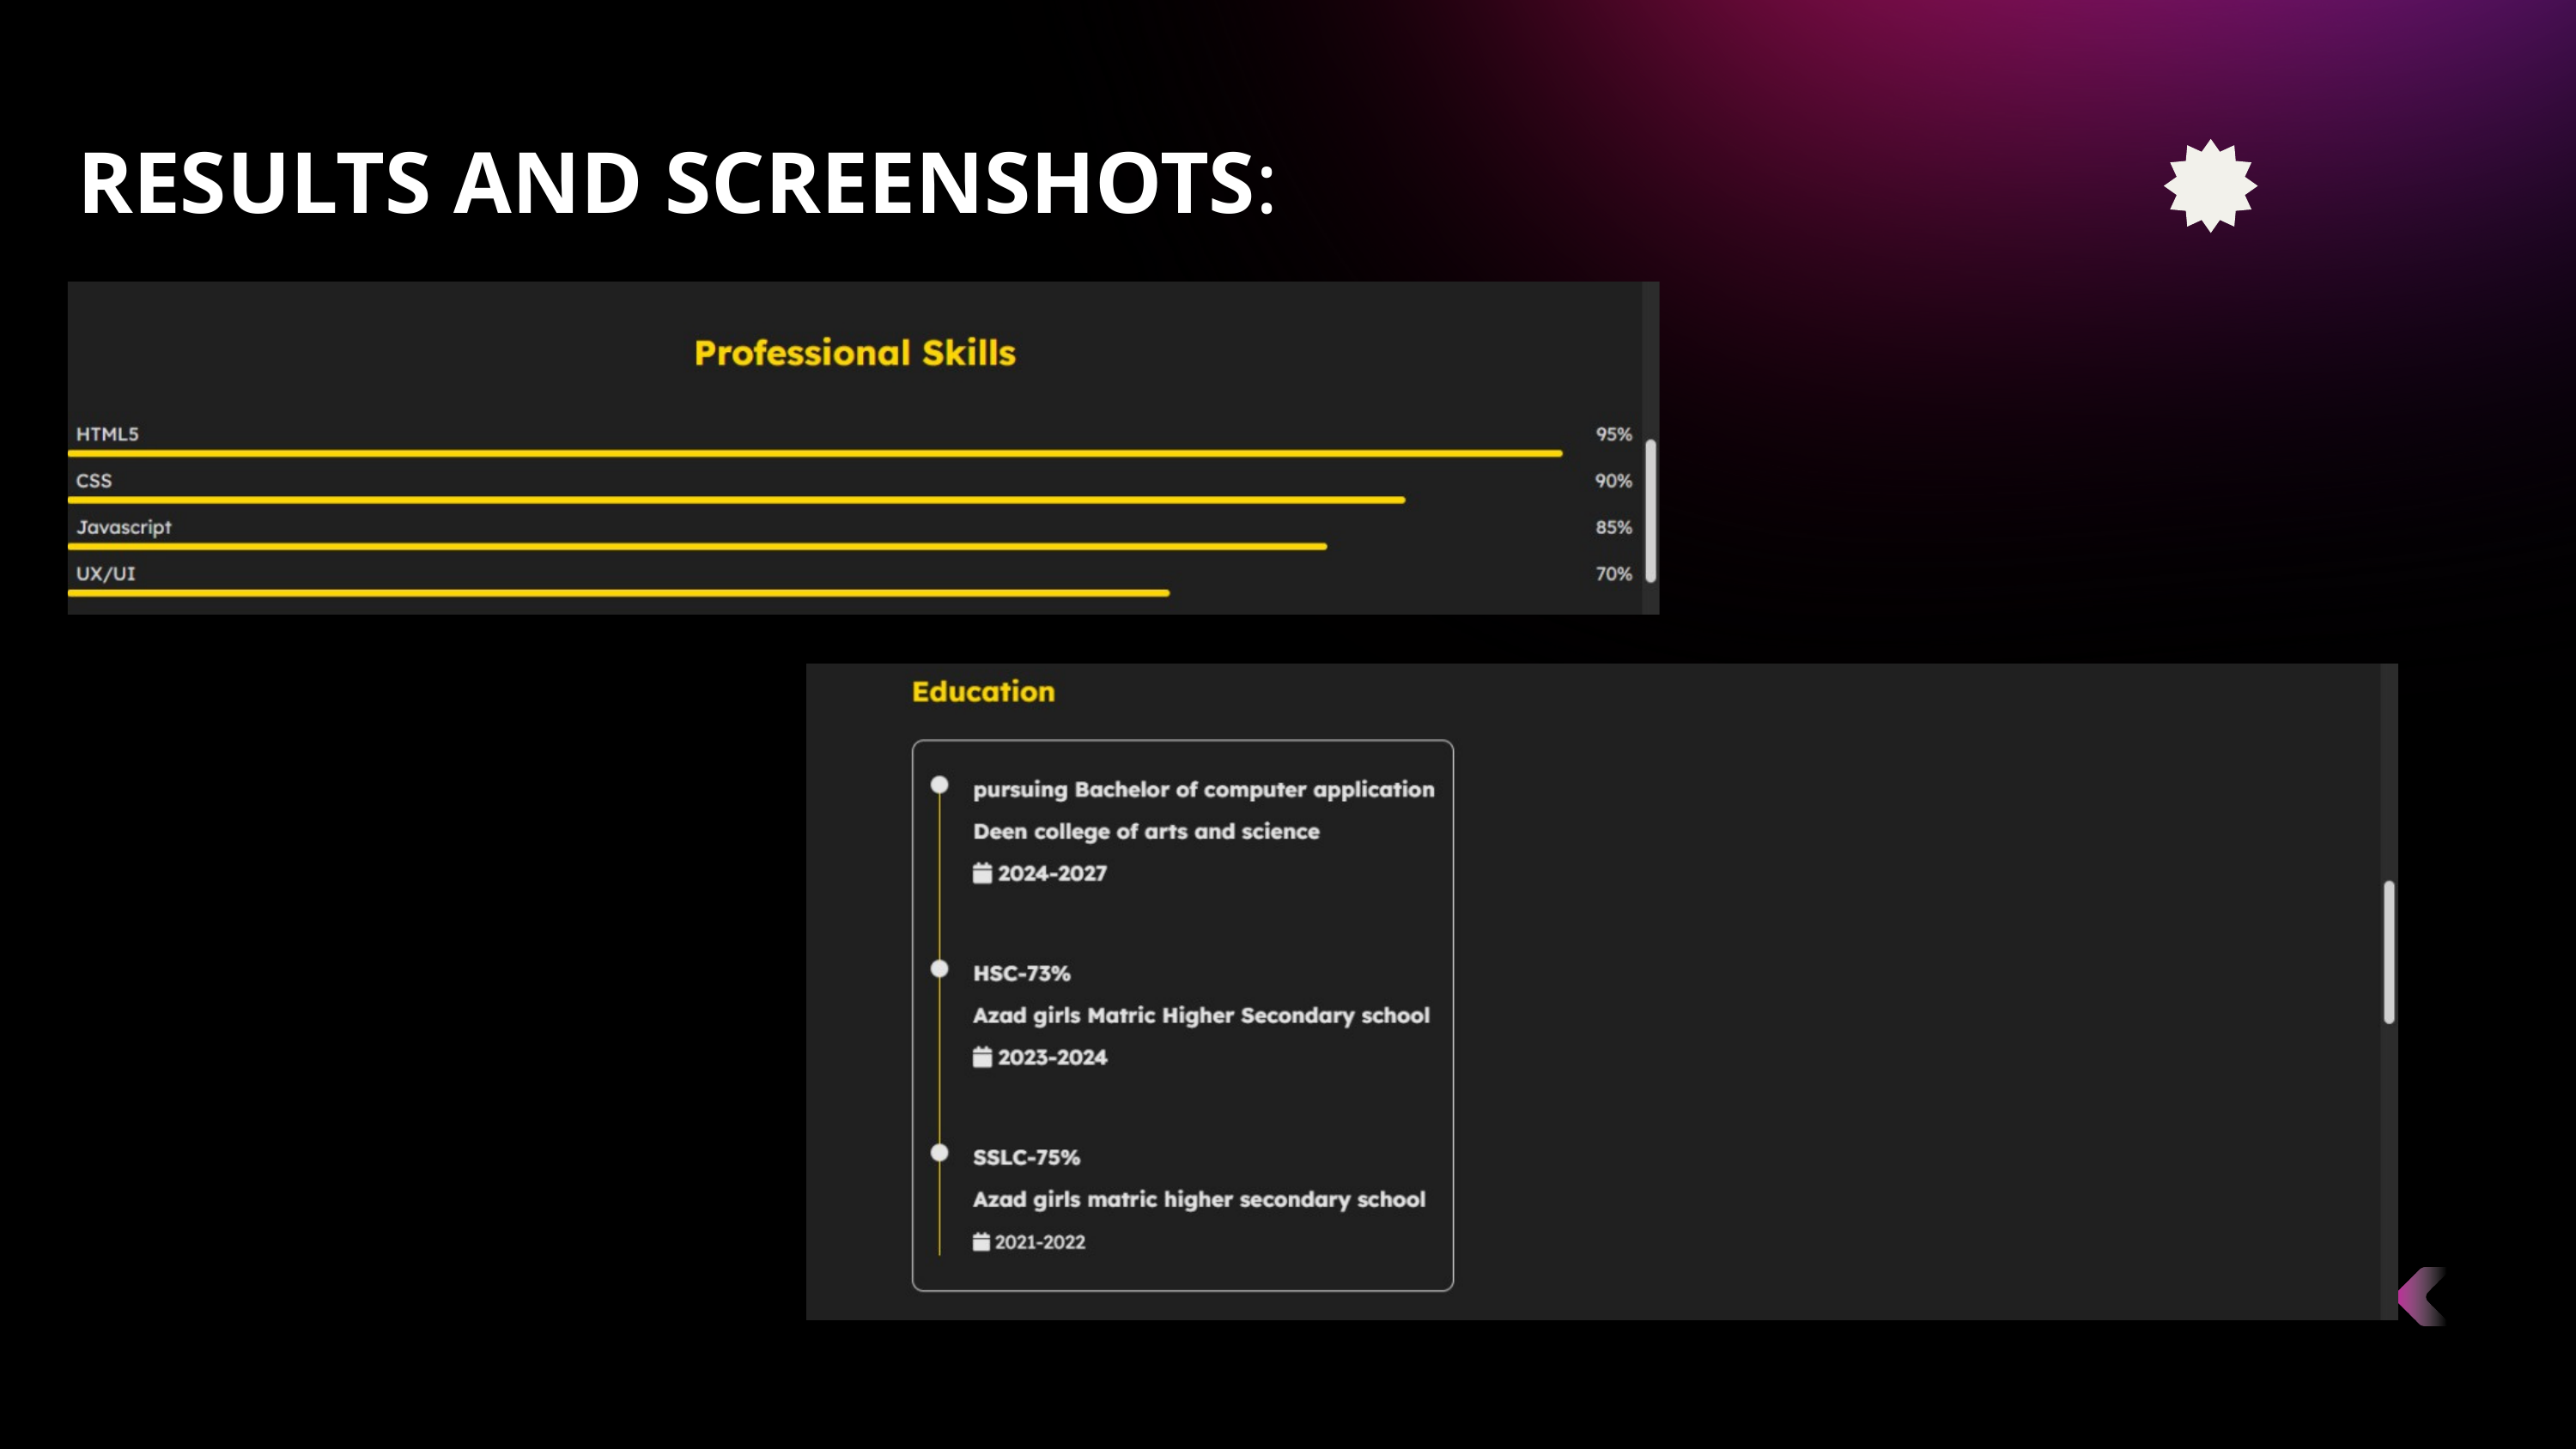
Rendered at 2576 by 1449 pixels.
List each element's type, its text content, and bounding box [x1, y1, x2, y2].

text_box [67, 282, 1660, 615]
text_box [805, 664, 2398, 1320]
text_box [2394, 1267, 2453, 1326]
text_box RESULTS AND SCREENSHOTS: [67, 142, 1288, 231]
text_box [2163, 138, 2258, 233]
text_box [919, 0, 2576, 765]
